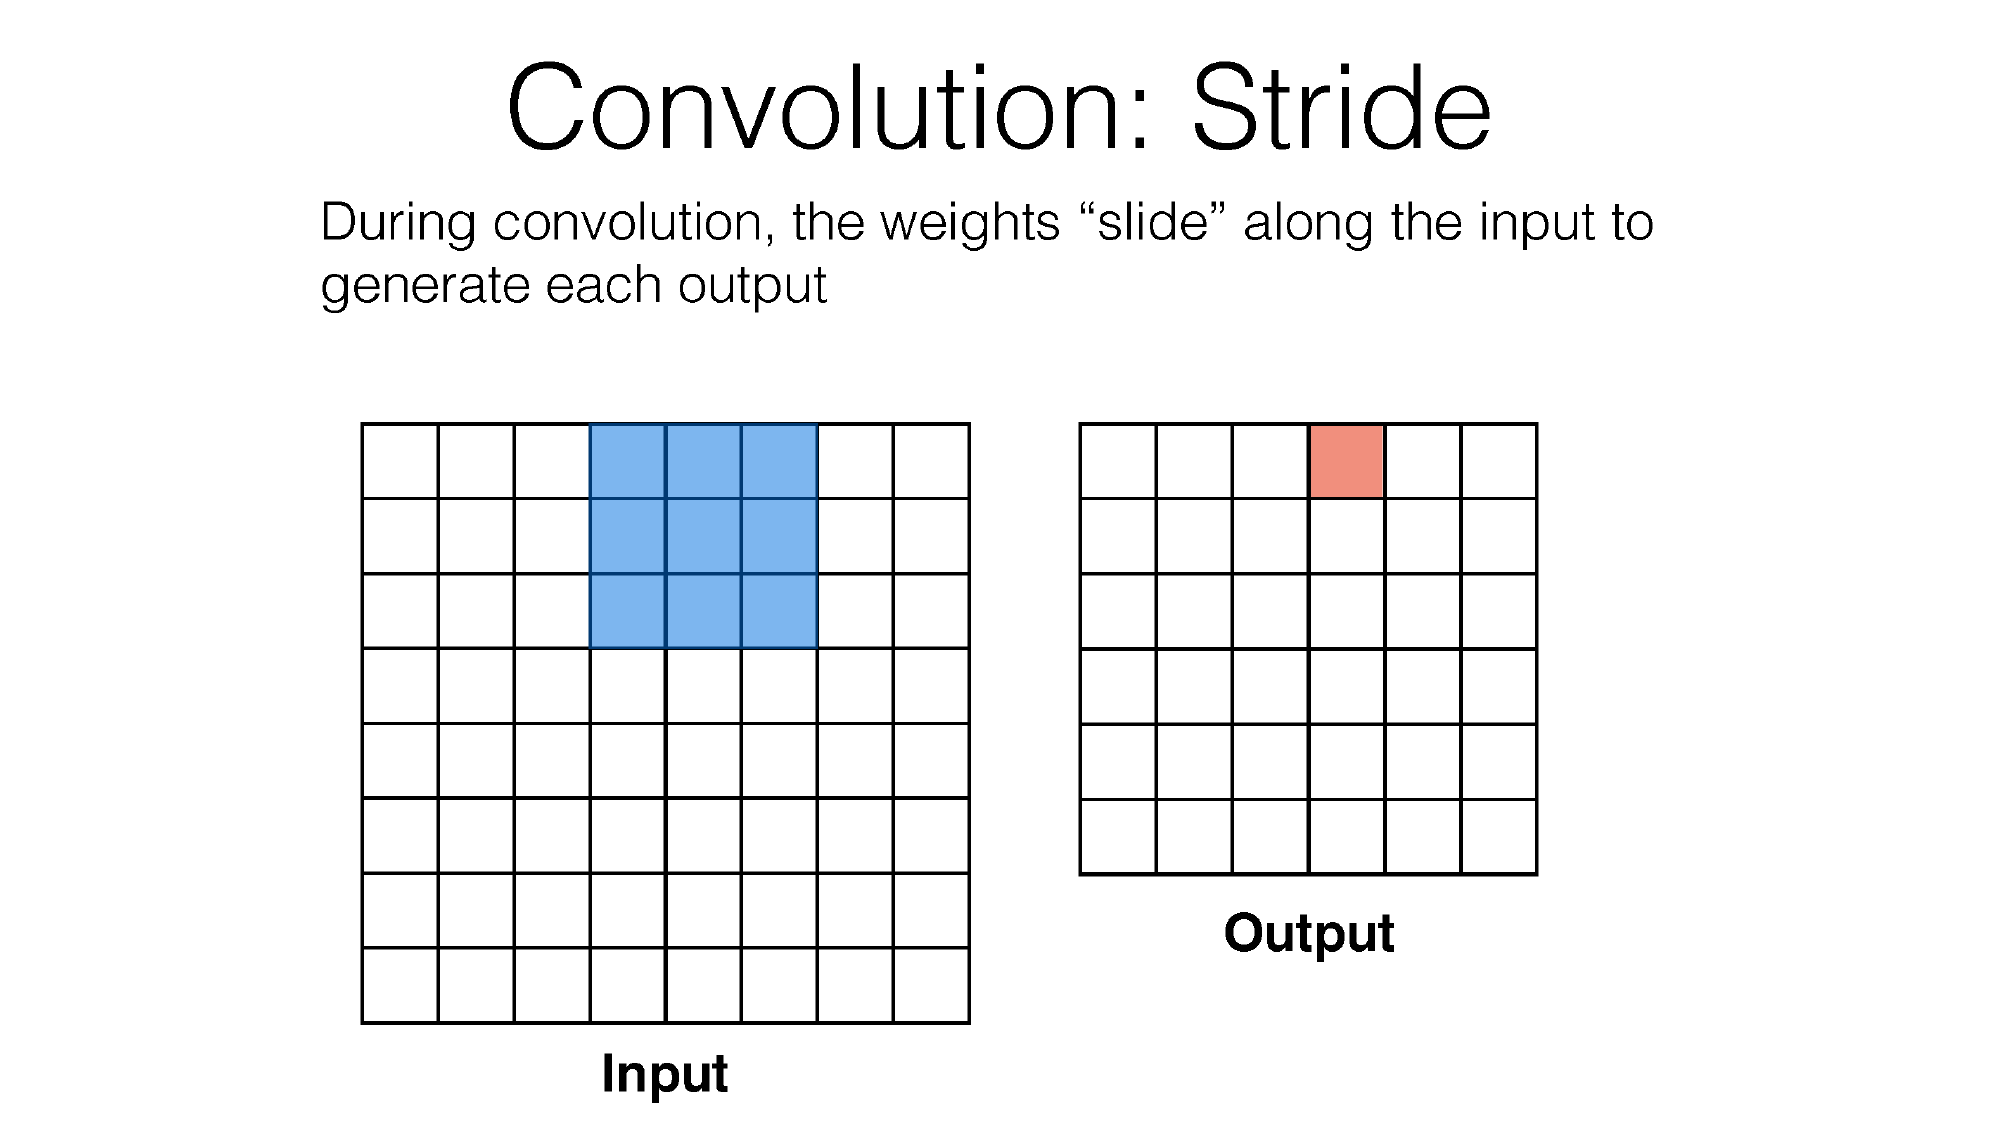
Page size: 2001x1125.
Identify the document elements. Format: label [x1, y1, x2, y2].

picture [249, 0, 1751, 1125]
